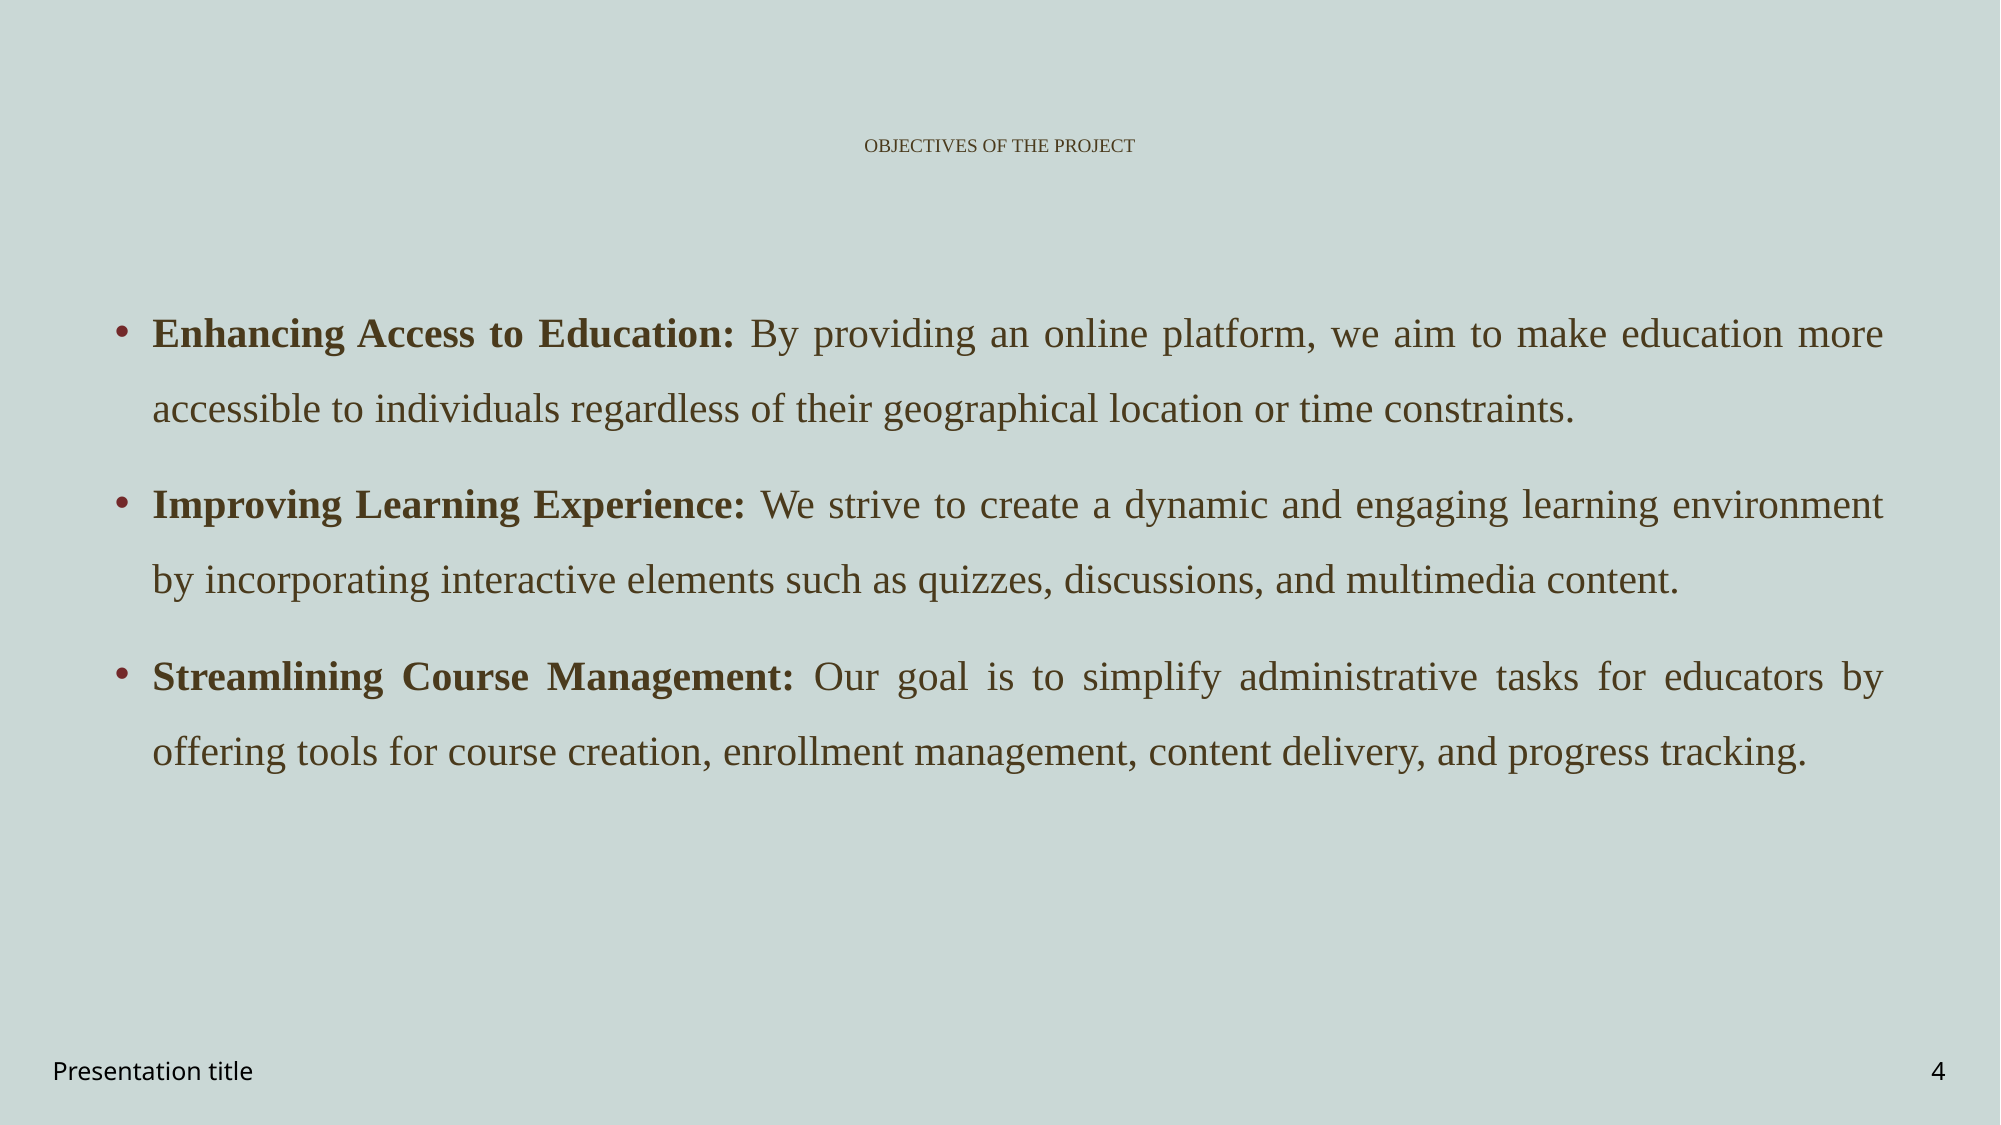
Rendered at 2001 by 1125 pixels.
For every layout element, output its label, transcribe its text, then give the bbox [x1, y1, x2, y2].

slide_number 4 [1510, 1042, 1961, 1103]
title OBJECTIVES OF THE PROJECT [137, 85, 1863, 202]
footer Presentation title [37, 1042, 713, 1103]
list Enhancing Access to Education: By providing an online platform, we aim to make education more accessible to individuals regardless of their geographical location or time constraints. Improving Learning Experience: We strive to create a dynamic and engaging learning environment by incorporating interactive elements such as quizzes, discussions, and multimedia content. Streamlining Course Management: Our goal is to simplify administrative tasks for educators by offering tools for course creation, enrollment management, content delivery, and progress tracking. [99, 202, 1900, 953]
